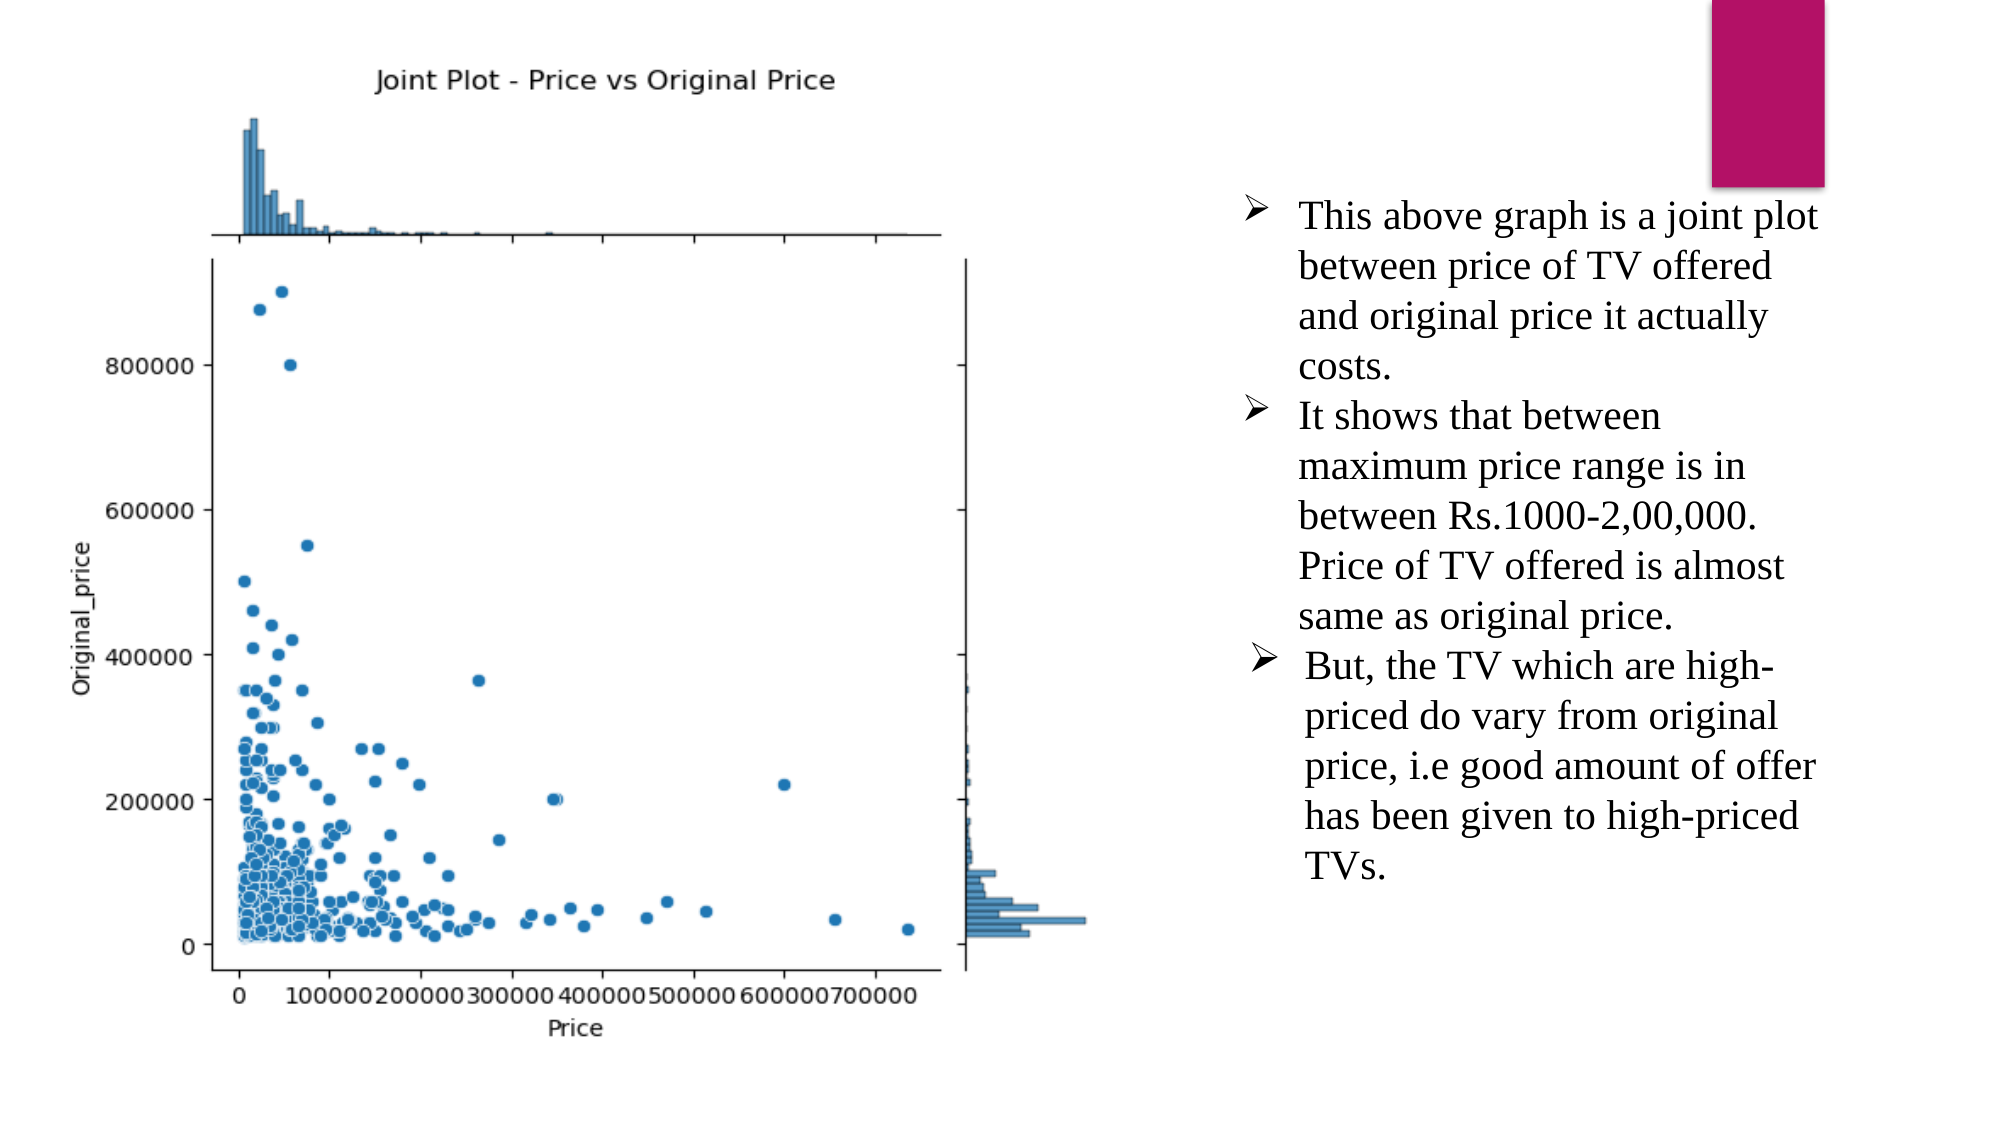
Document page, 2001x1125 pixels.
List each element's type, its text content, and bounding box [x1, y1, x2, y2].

picture [53, 54, 1108, 1057]
text_box This above graph is a joint plot between price of TV offered and original price it actually costs. It shows that between maximum price range is in between Rs.1000-2,00,000. Price of TV offered is almost same as original price. But, the TV which are high-priced do vary from original price, i.e good amount of offer has been given to high-priced TVs. [1214, 172, 1847, 949]
